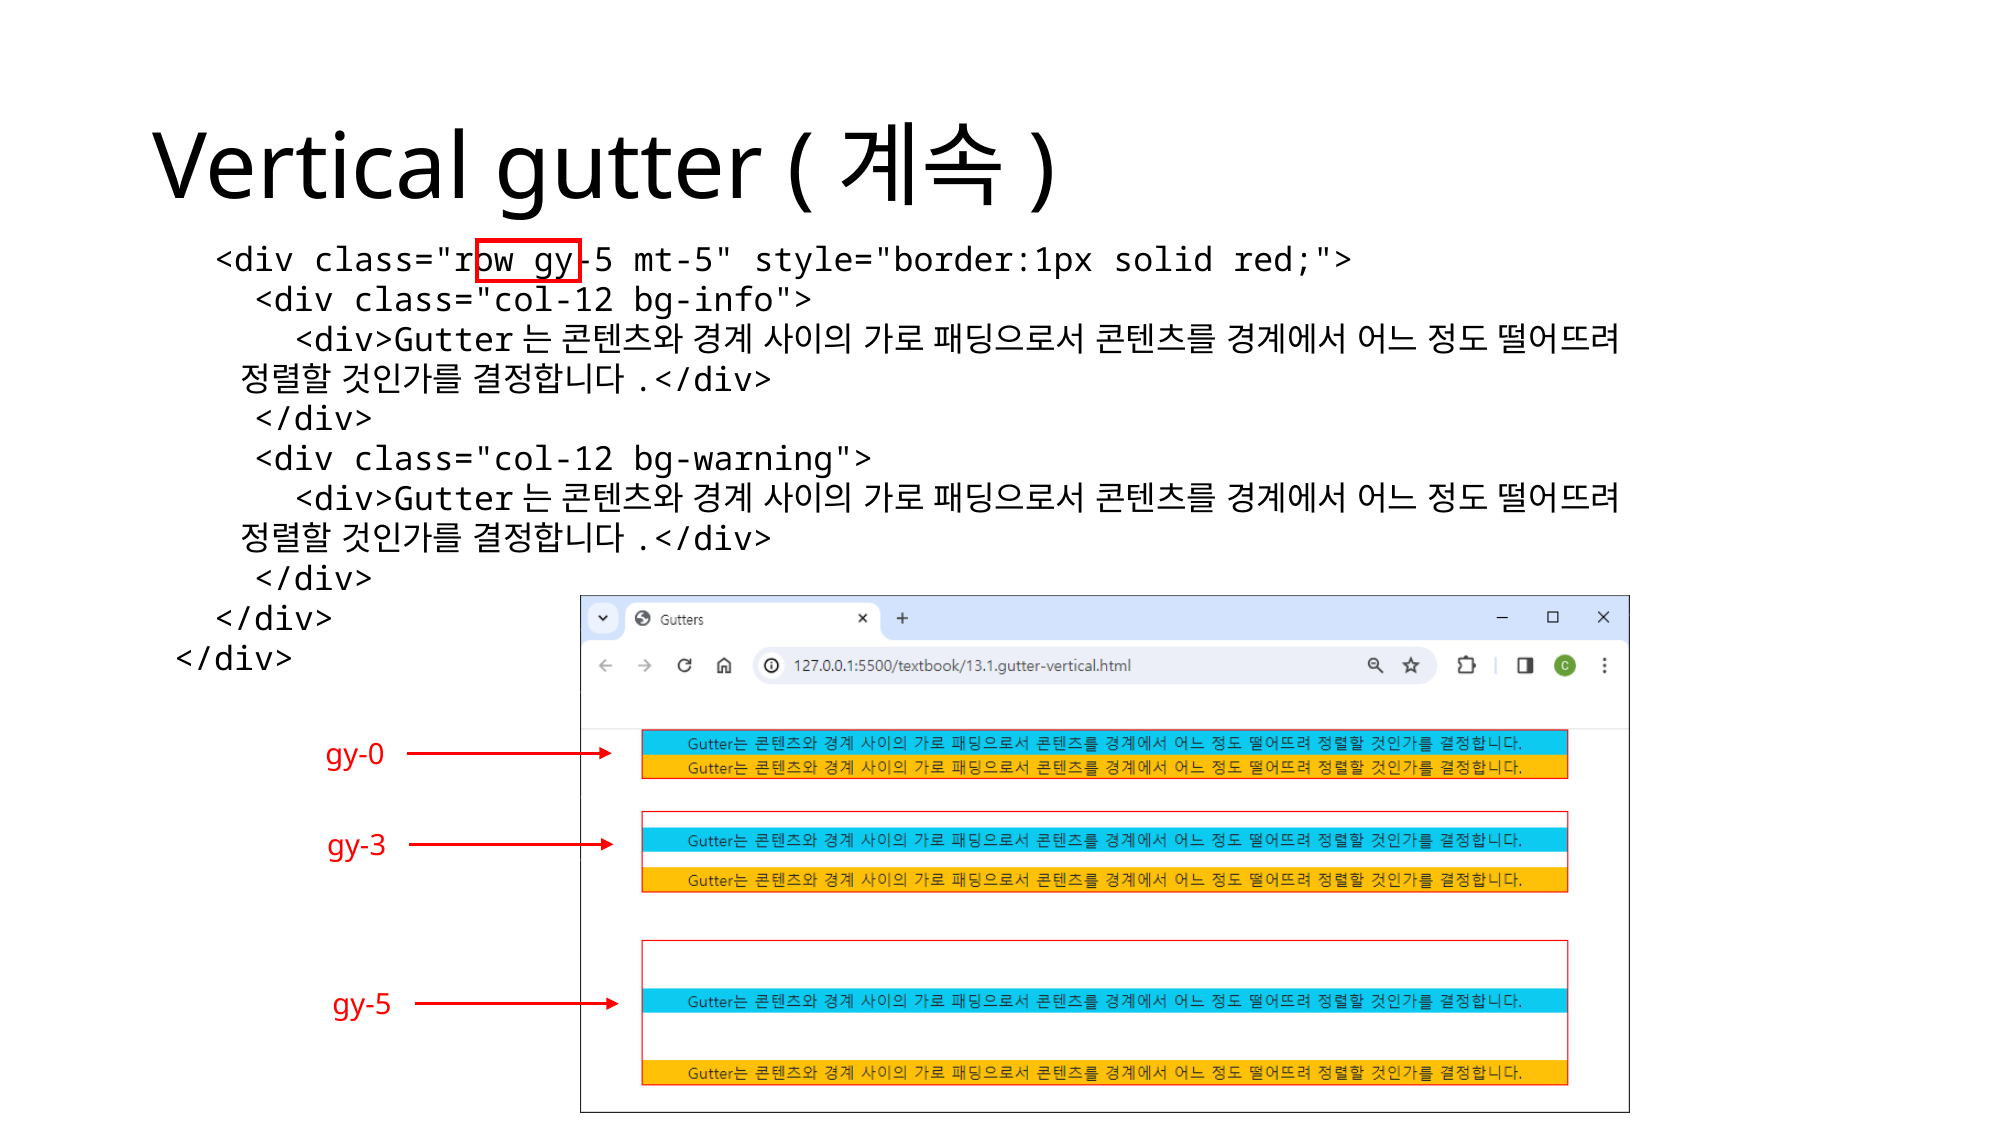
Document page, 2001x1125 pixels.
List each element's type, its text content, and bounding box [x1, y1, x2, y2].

text_box gy-0 [310, 727, 413, 778]
picture [580, 595, 1630, 1113]
title Vertical gutter (계속) [137, 59, 1863, 278]
text_box [476, 239, 581, 282]
text_box <div class="row gy-5 mt-5" style="border:1px solid red;"> <div class="col-12 bg-info"> <div>Gutter는 콘텐츠와 경계 사이의 가로 패딩으로서 콘텐츠를 경계에서 어느 정도 떨어뜨려 정렬할 것인가를 결정합니다.</div> </div> <div class="col-12 bg-warning"> <div>Gutter는 콘텐츠와 경계 사이의 가로 패딩으로서 콘텐츠를 경계에서 어느 정도 떨어뜨려 정렬할 것인가를 결정합니다.</div> </div> </div> </div> [79, 230, 1781, 685]
text_box gy-3 [312, 819, 415, 869]
text_box gy-5 [317, 978, 420, 1029]
